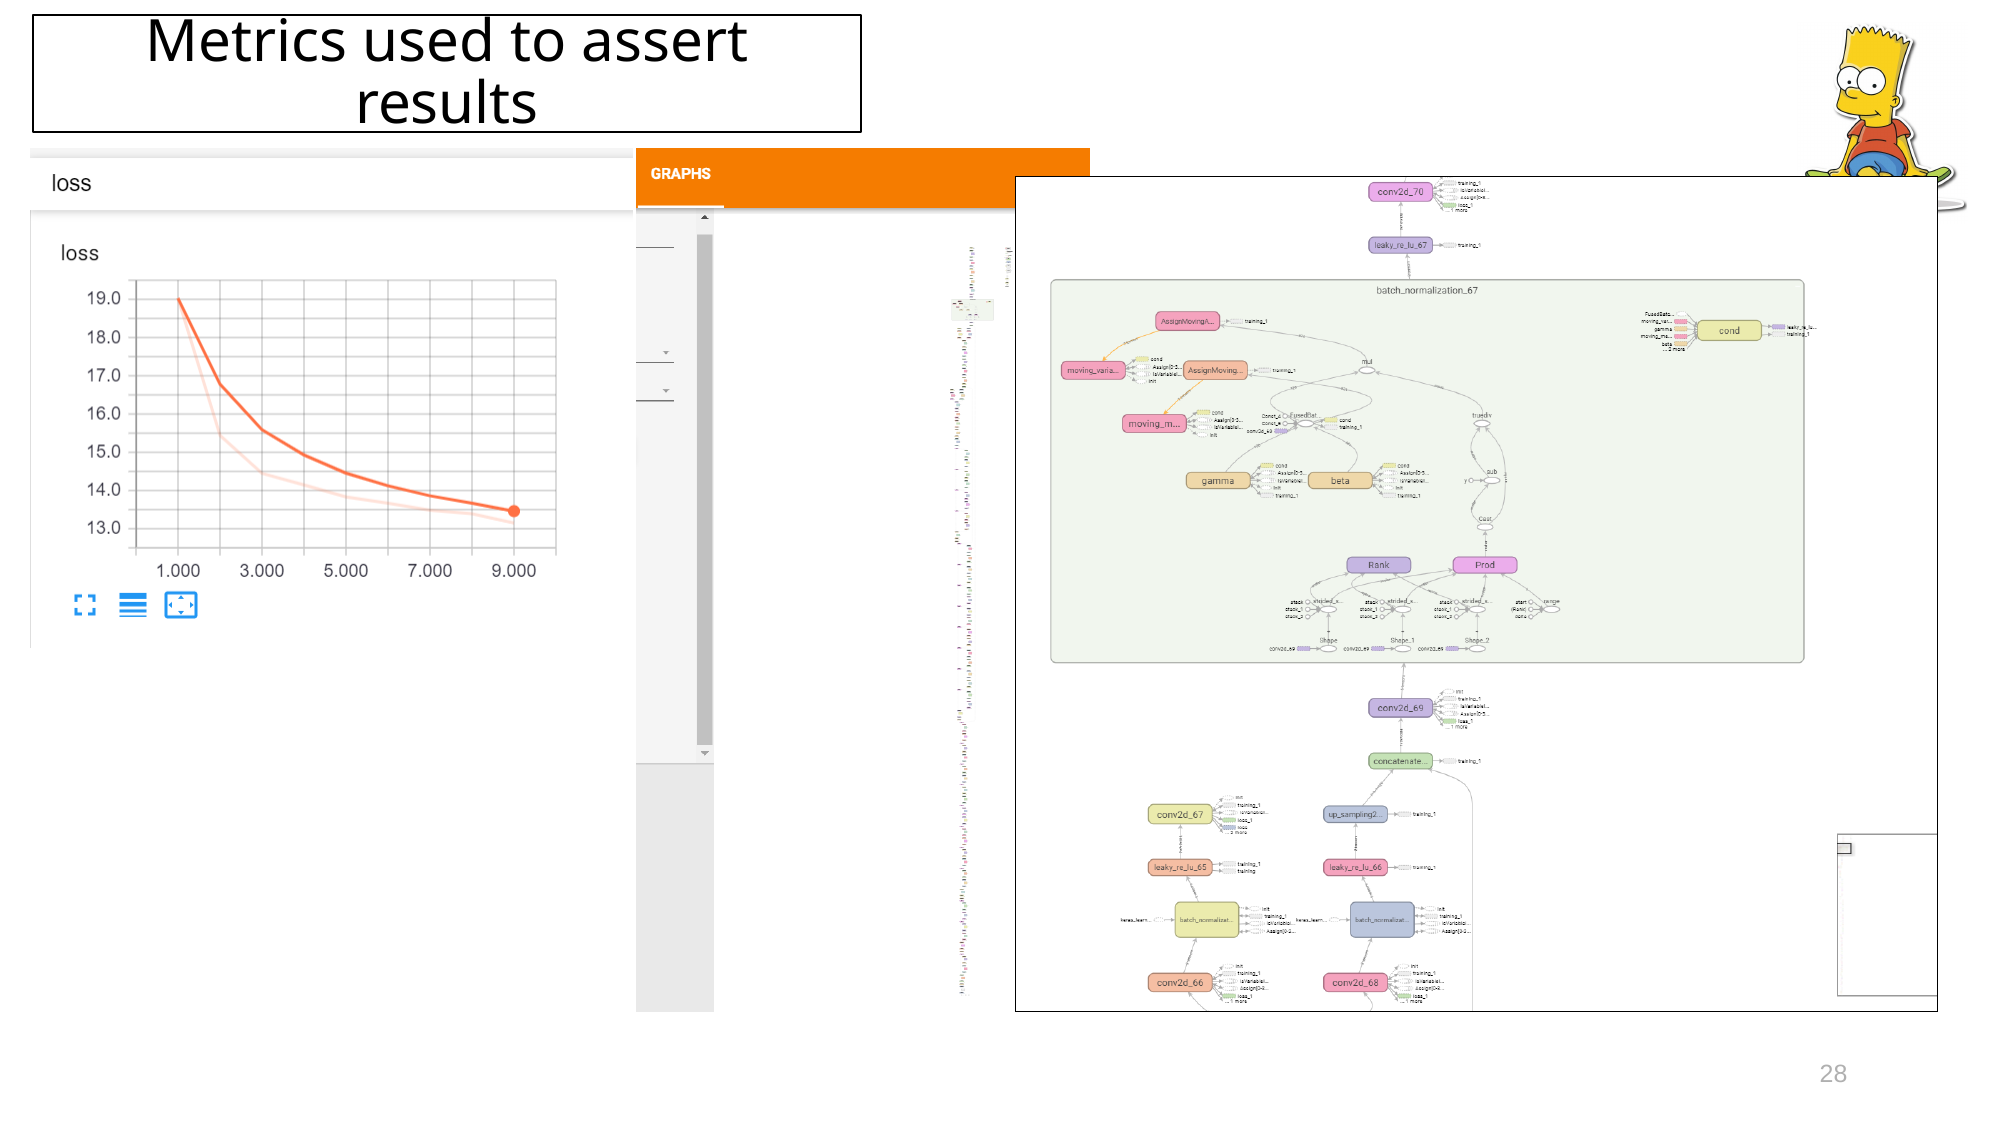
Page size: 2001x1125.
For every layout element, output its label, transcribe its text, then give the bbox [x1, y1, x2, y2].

picture [30, 148, 633, 648]
slide_number 28 [1412, 1042, 1863, 1103]
picture [636, 22, 1968, 1012]
text_box Metrics used to assert results [33, 15, 861, 133]
text_box [507, 11, 1619, 209]
